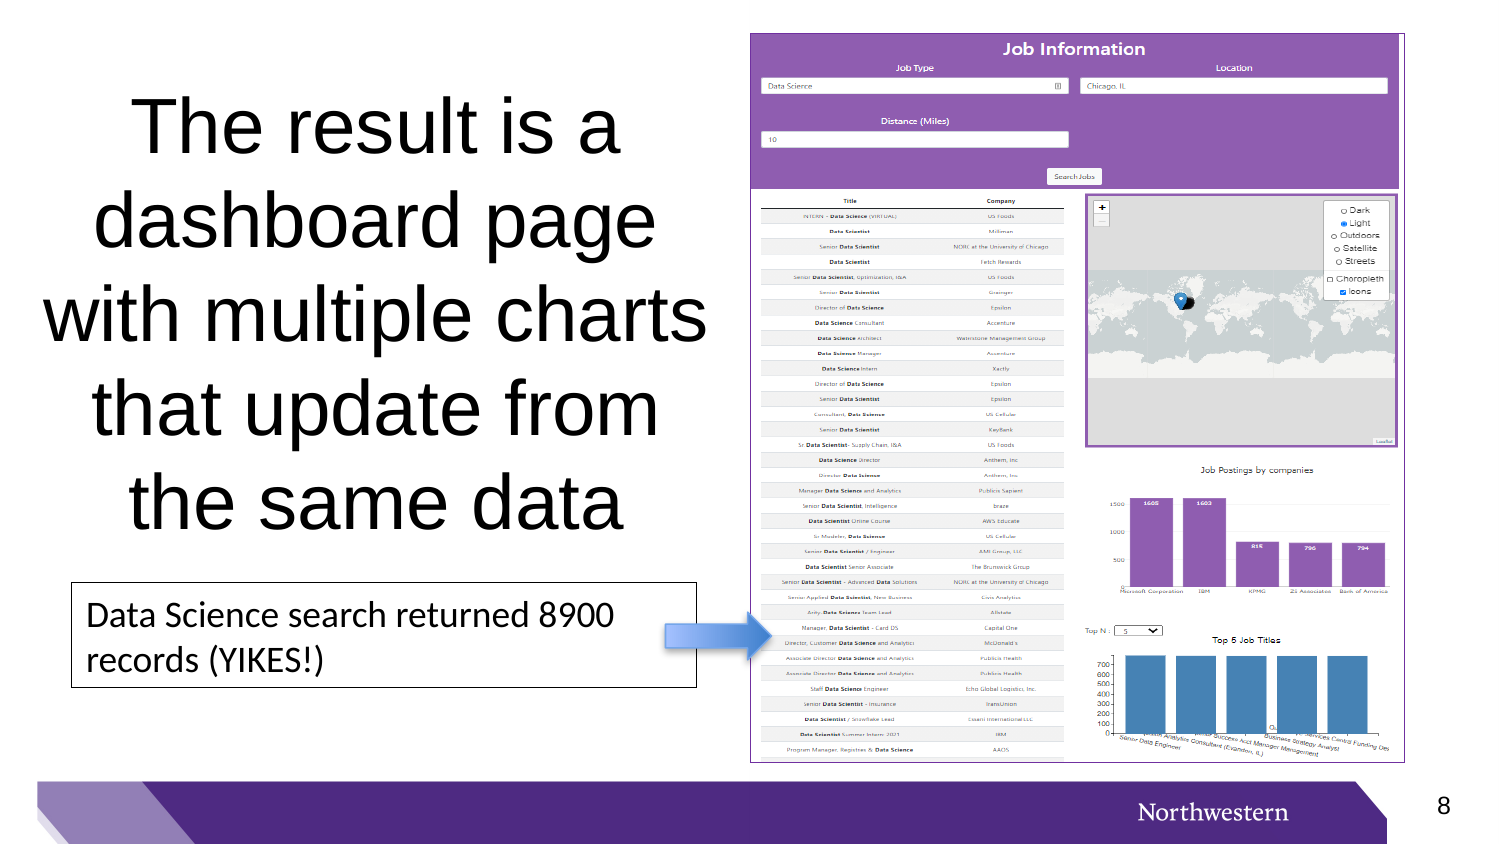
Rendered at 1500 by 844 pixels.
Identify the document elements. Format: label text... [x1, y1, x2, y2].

text_box [664, 623, 745, 649]
picture [0, 0, 1499, 844]
title The result is a dashboard page with multiple charts that update from the same data [23, 33, 729, 588]
text_box Data Science search returned 8900 records (YIKES!) [71, 582, 697, 688]
slide_number 7 [1367, 782, 1466, 827]
